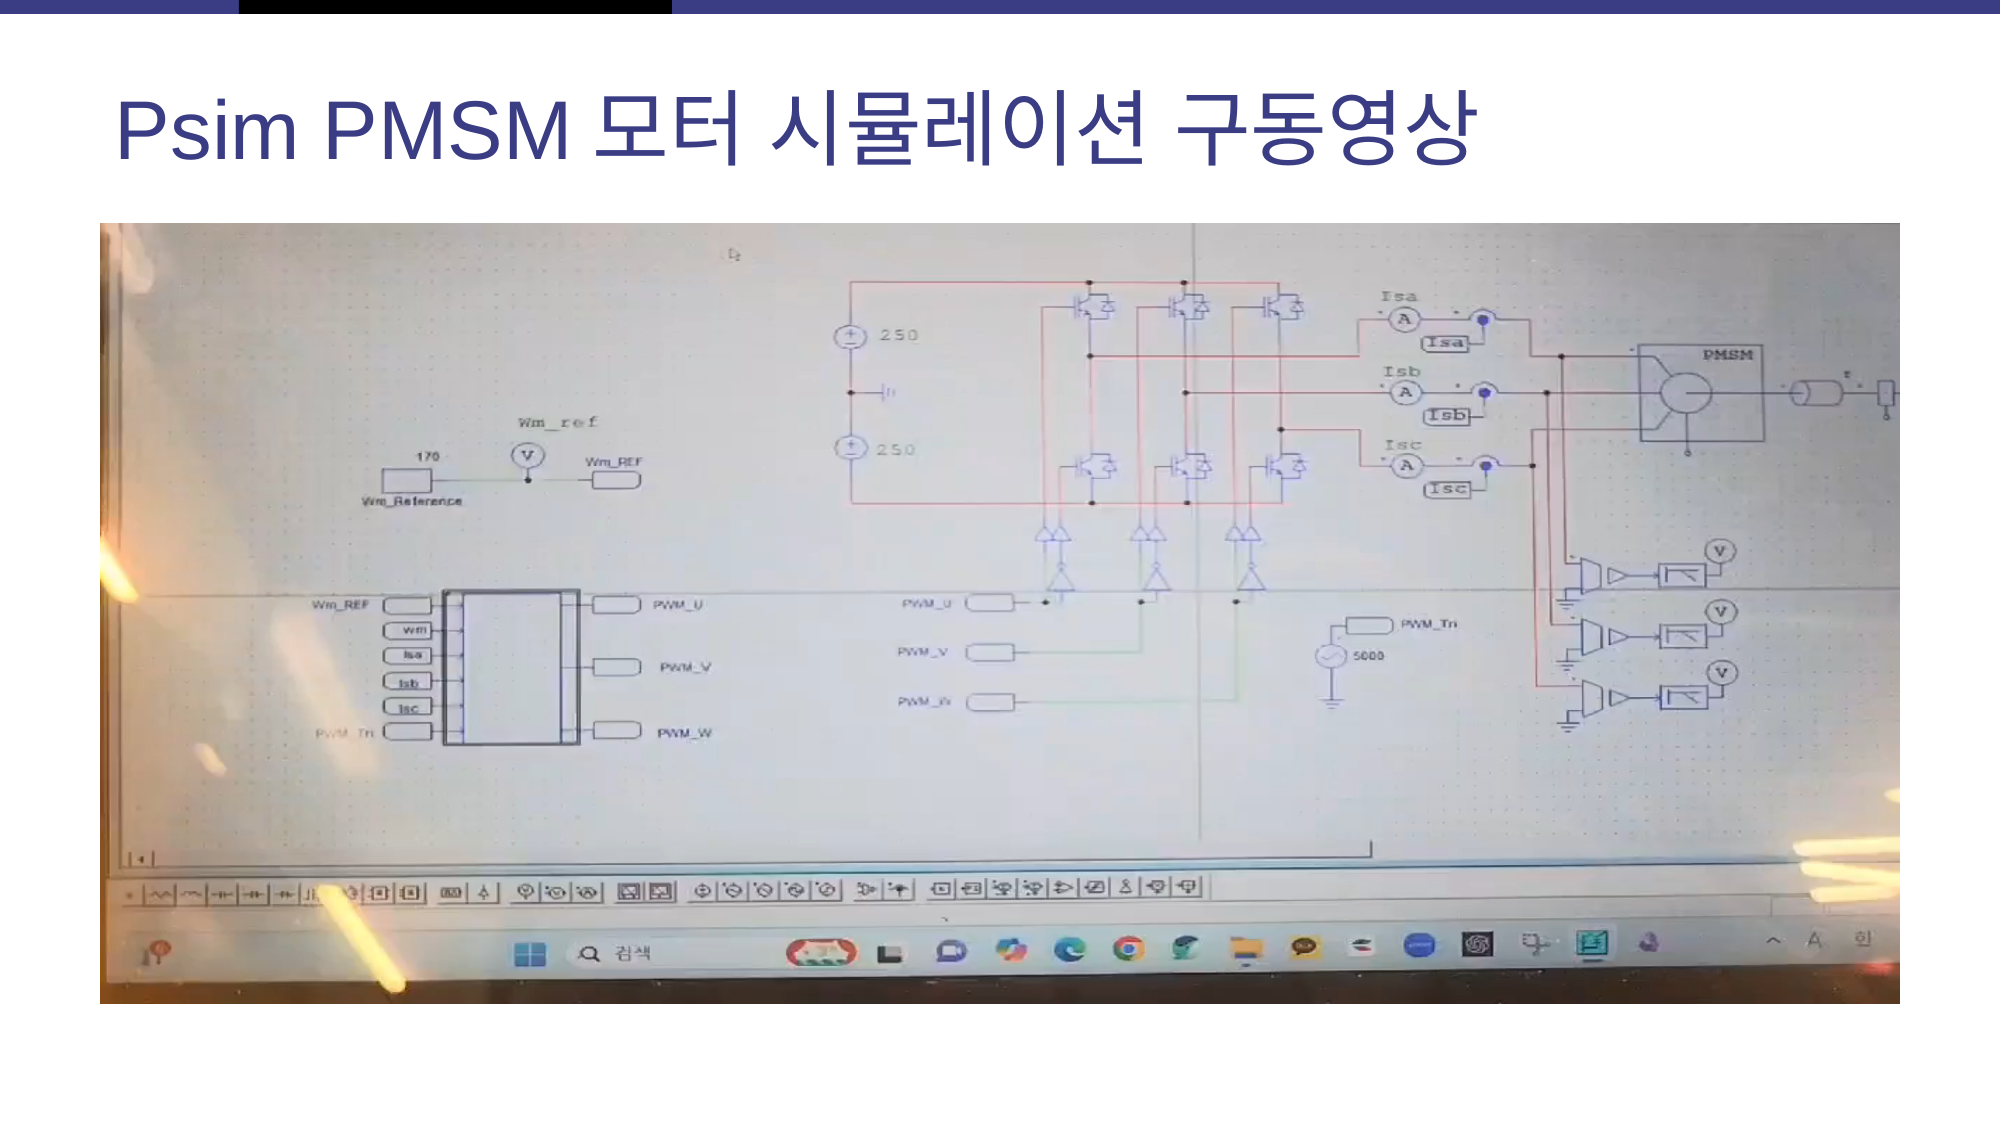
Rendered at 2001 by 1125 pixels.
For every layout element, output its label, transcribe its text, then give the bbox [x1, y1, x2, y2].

title Psim PMSM모터 시뮬레이션 구동영상 [99, 50, 1900, 202]
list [98, 221, 1901, 1006]
